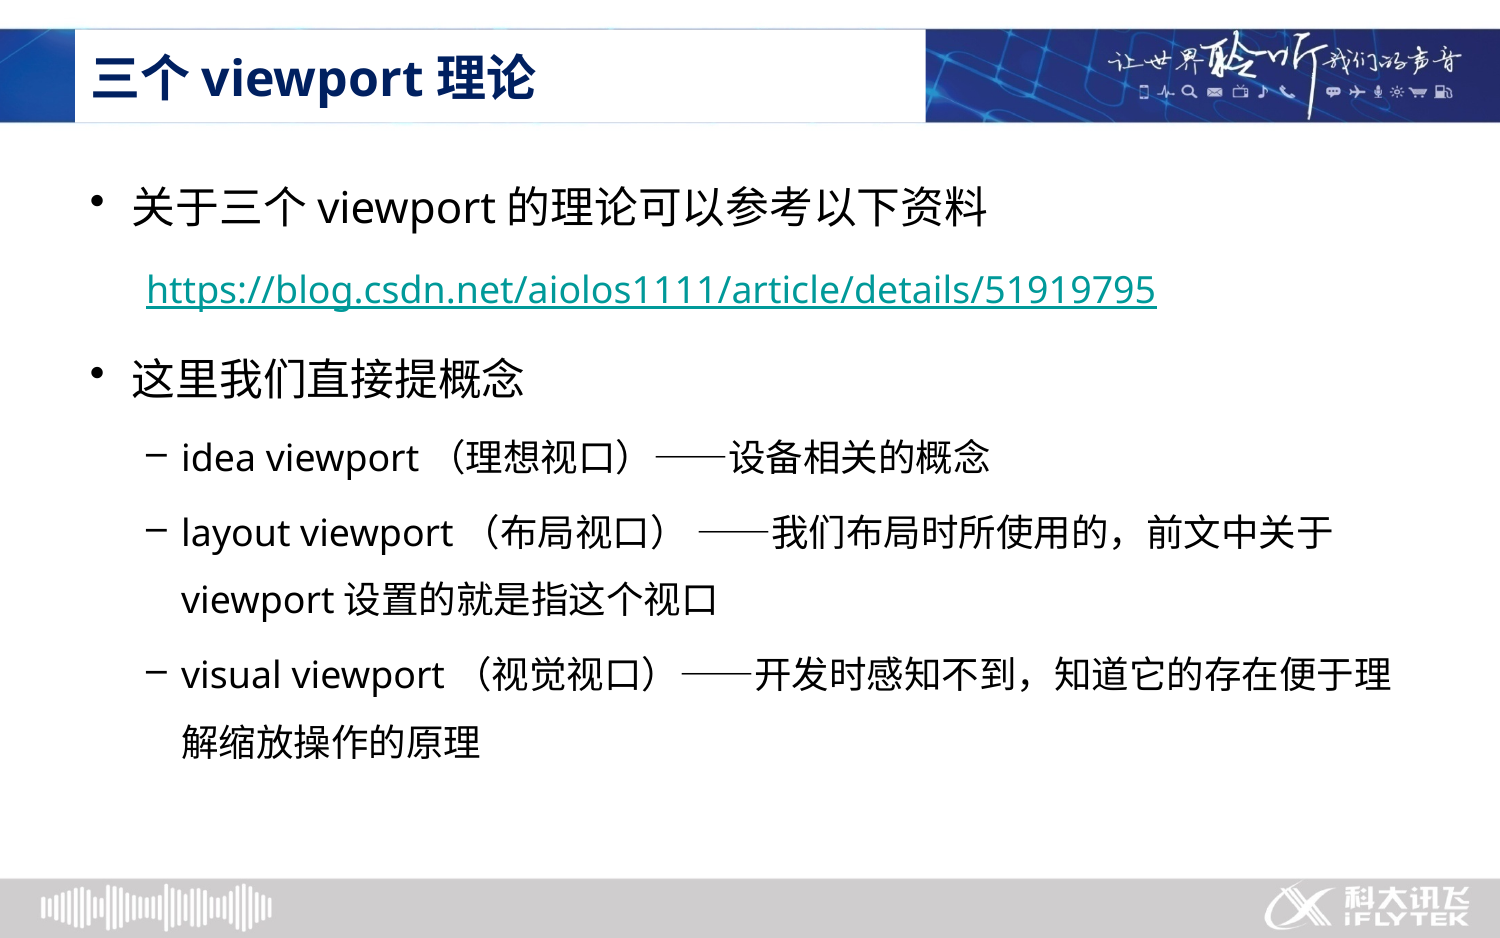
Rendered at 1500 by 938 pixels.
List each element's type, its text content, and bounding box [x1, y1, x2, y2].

list 关于三个viewport的理论可以参考以下资料 https://blog.csdn.net/aiolos1111/article/details/51919795 这里我们直接提概念 idea viewport（理想视口）——设备相关的概念 layout viewport（布局视口） ——我们布局时所使用的，前文中关于viewport设置的就是指这个视口 visual viewport（视觉视口）——开发时感知不到，知道它的存在便于理解缩放操作的原理 [75, 146, 1425, 870]
title 三个viewport理论 [74, 29, 927, 123]
picture [0, 0, 1500, 938]
